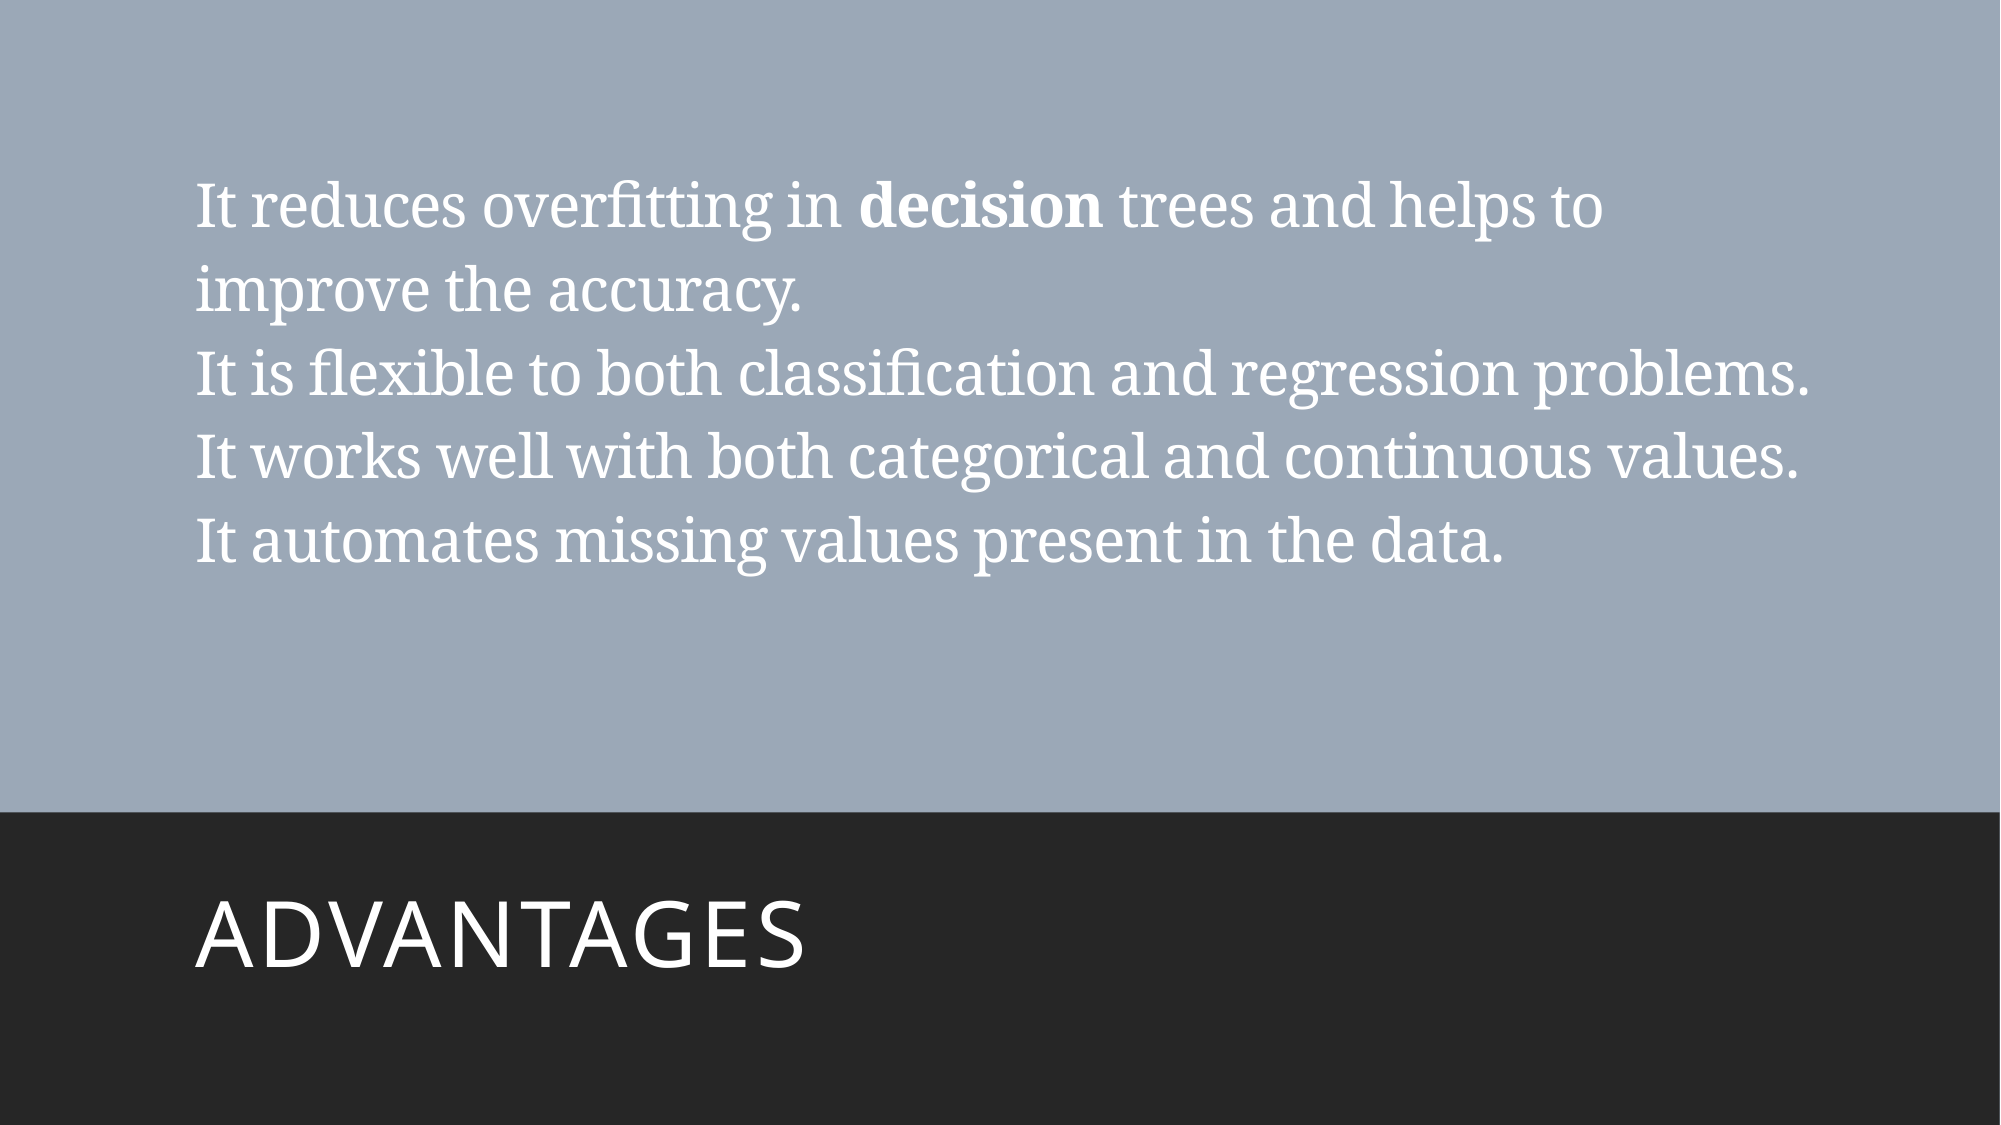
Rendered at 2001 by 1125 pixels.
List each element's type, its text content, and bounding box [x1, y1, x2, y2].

title It reduces overfitting in decision trees and helps to improve the accuracy. It is flexible to both classification and regression problems. It works well with both categorical and continuous values. It automates missing values present in the data. [180, 124, 1831, 763]
text_box [0, 811, 2000, 1125]
text_box [0, 0, 2000, 811]
subtitle Advantages [180, 857, 1831, 1045]
